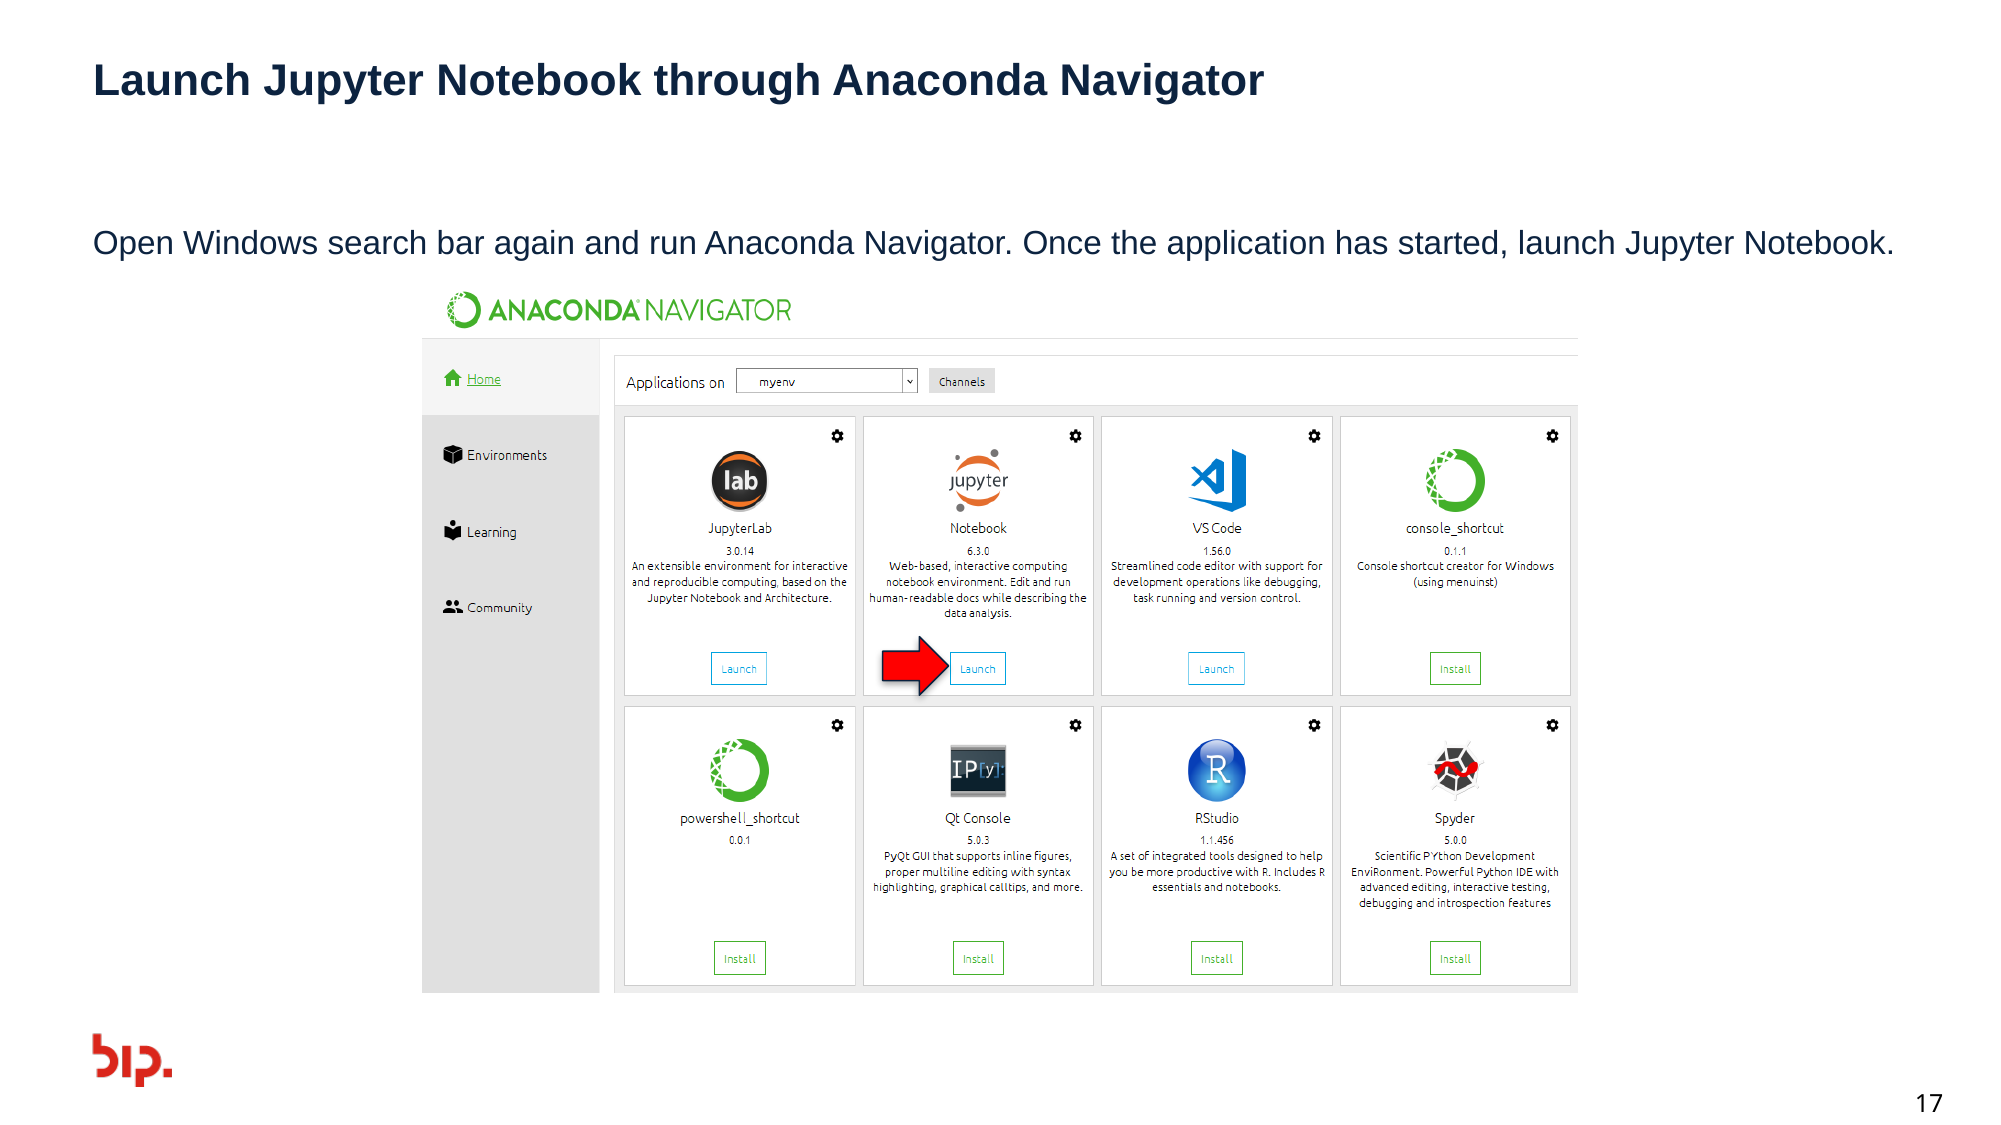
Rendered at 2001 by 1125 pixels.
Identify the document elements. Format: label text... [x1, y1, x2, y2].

picture [421, 283, 1579, 993]
list Open Windows search bar again and run Anaconda Navigator. Once the application has started, launch Jupyter Notebook. [93, 215, 1929, 993]
text_box 17 [1907, 1079, 2000, 1125]
title Launch Jupyter Notebook through Anaconda Navigator [93, 53, 1922, 106]
picture [80, 1018, 185, 1087]
